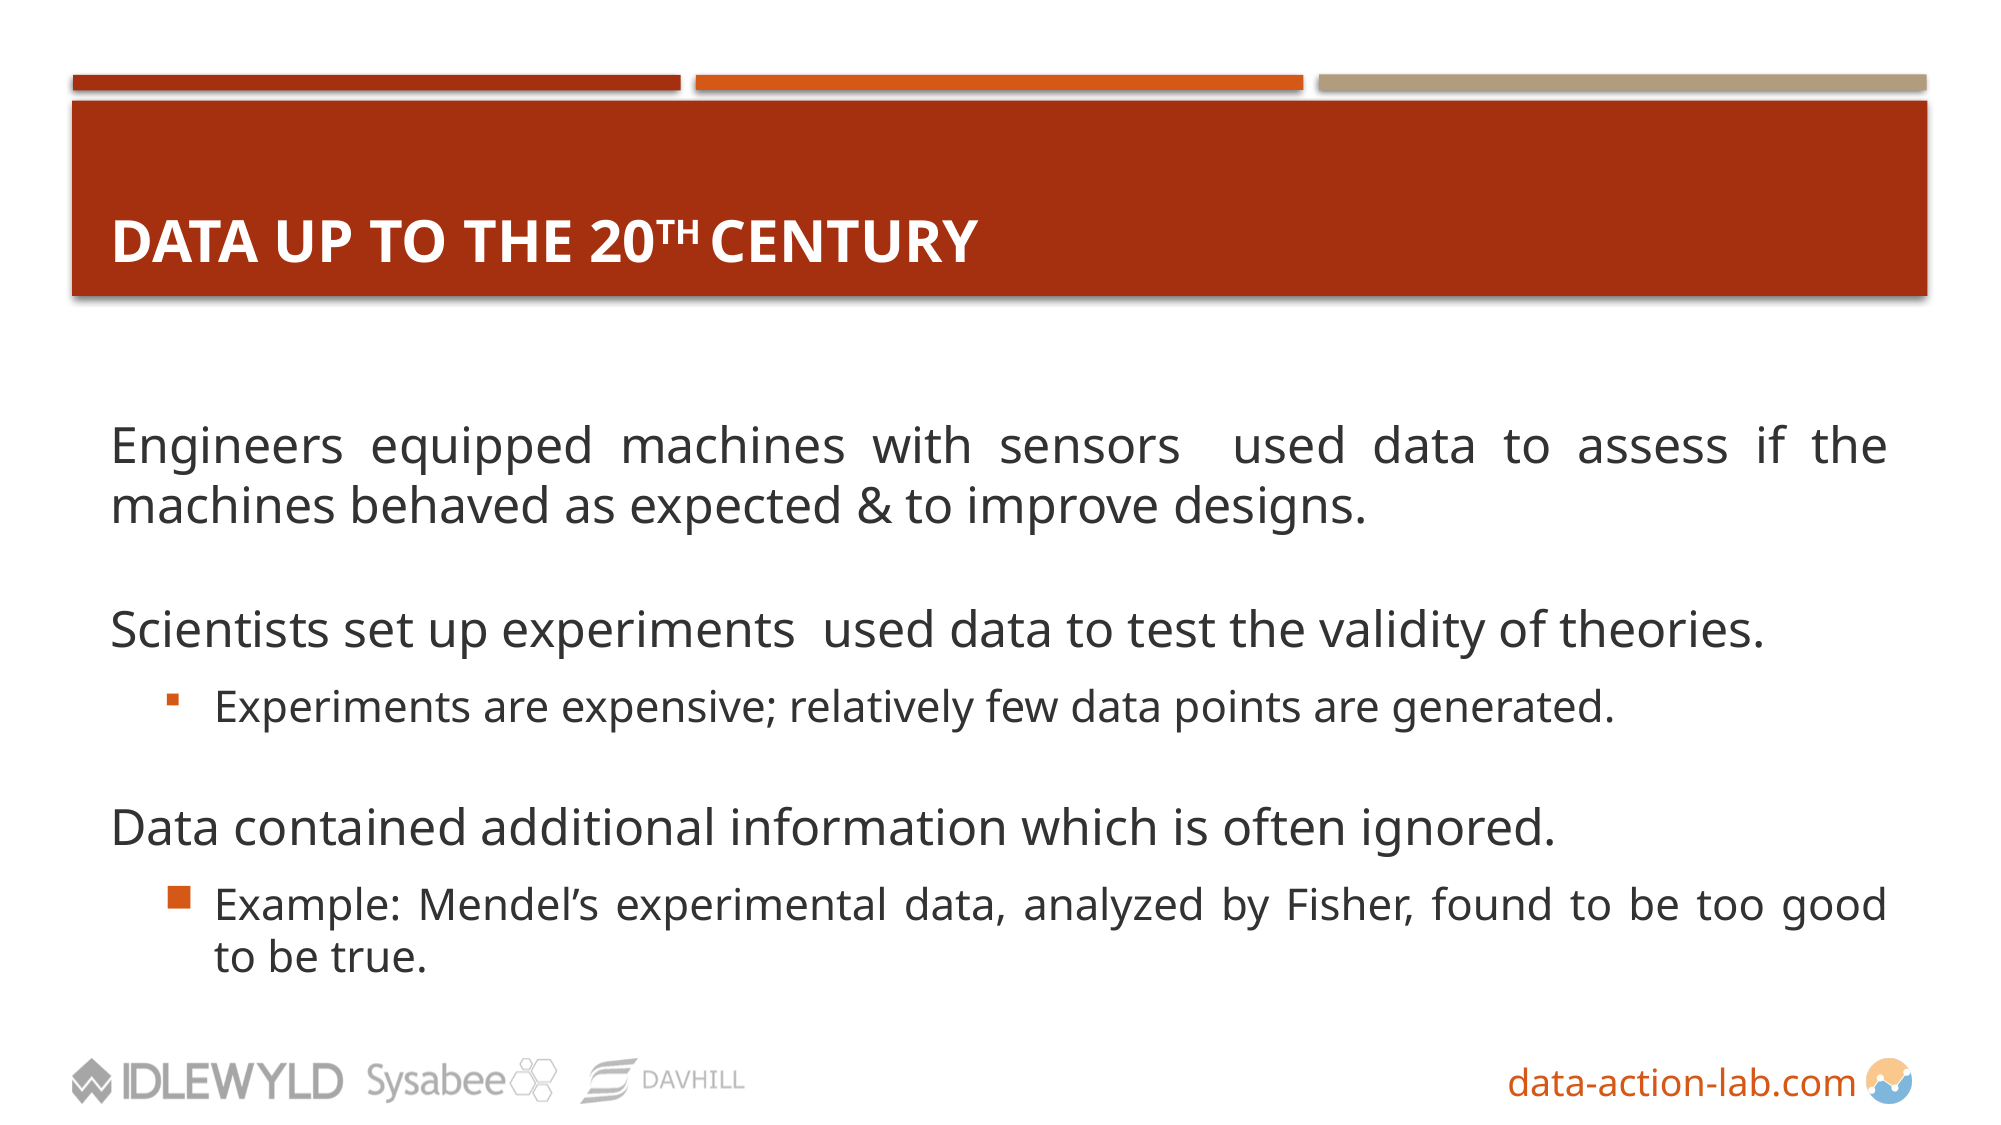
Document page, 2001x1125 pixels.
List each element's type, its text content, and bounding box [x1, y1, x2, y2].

picture [72, 1058, 745, 1104]
title DATA UP TO the 20tH CENTURY [95, 115, 1905, 282]
